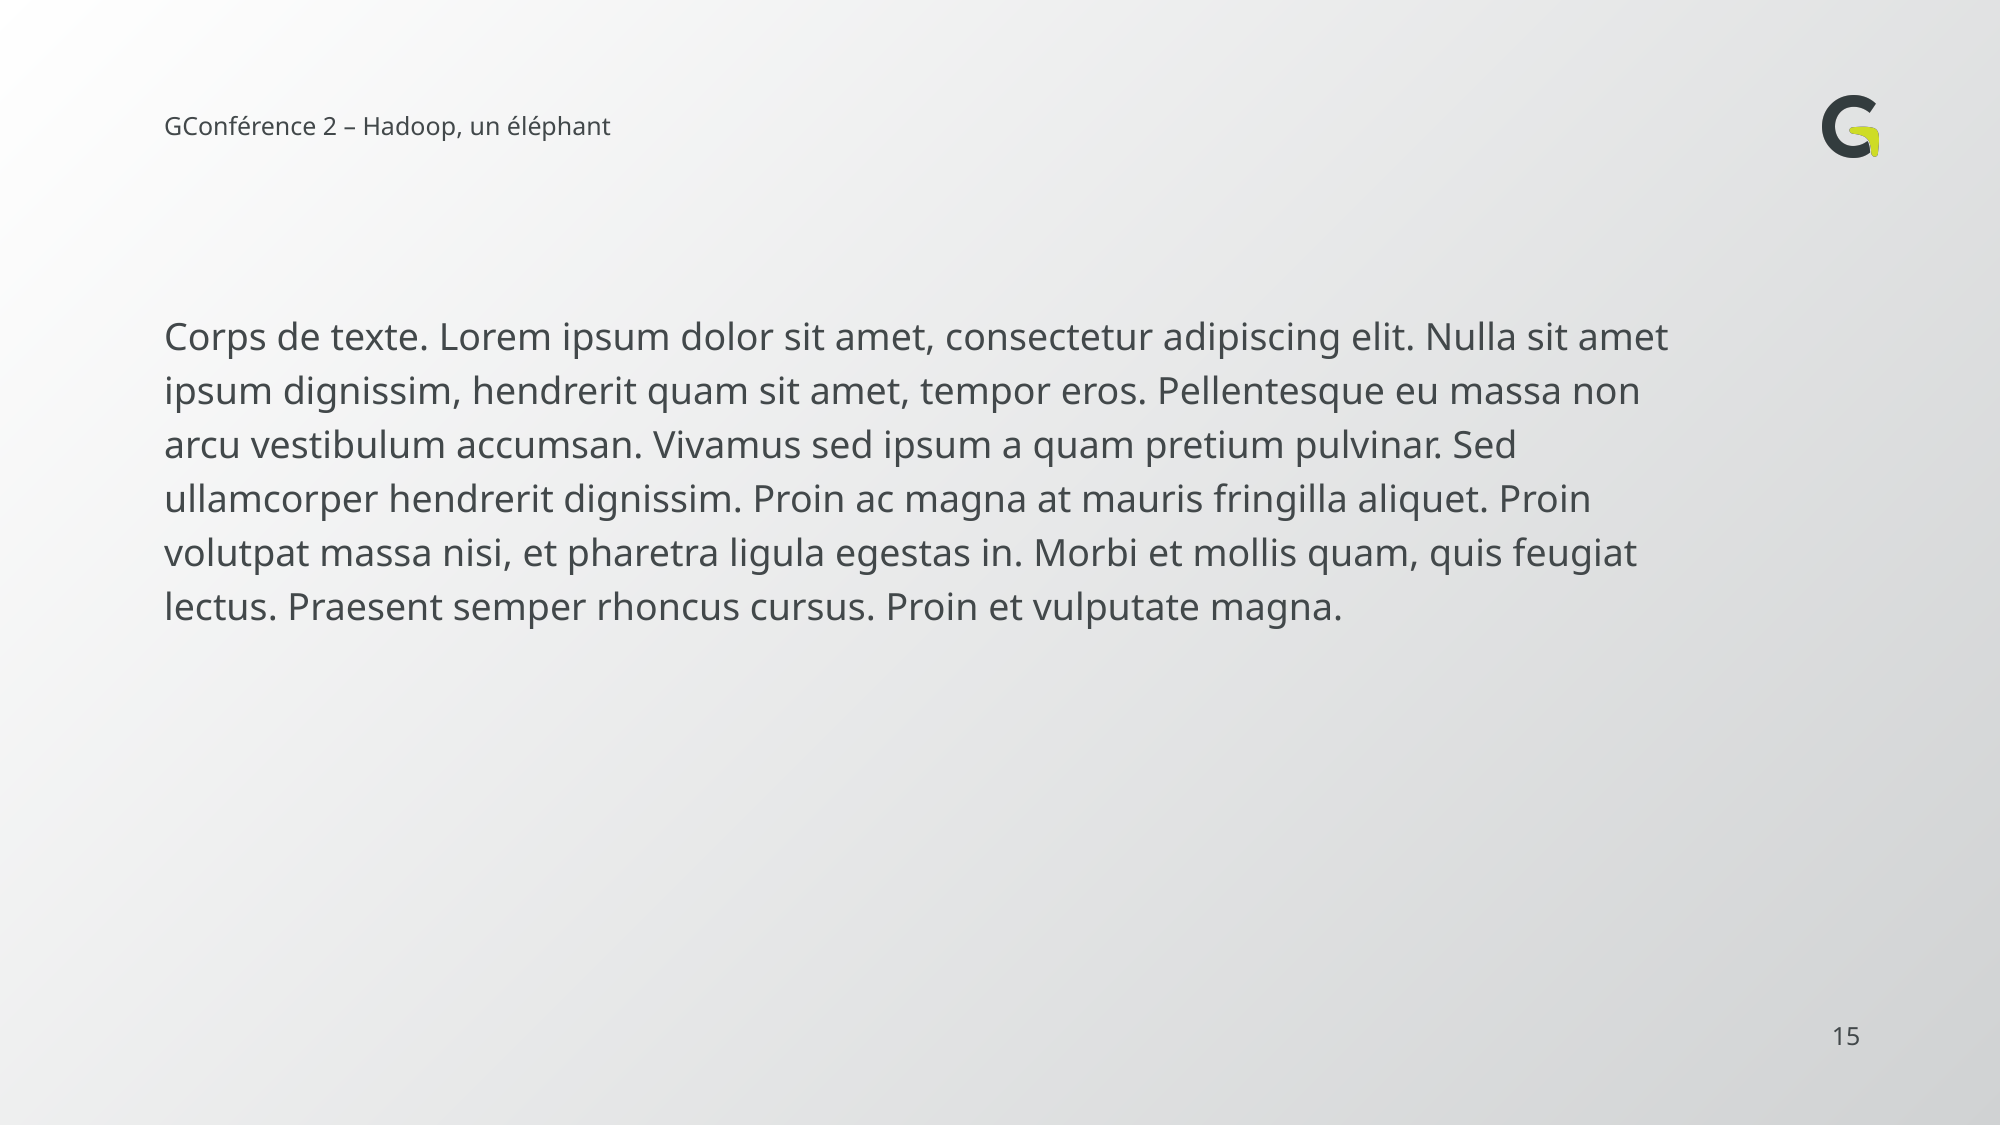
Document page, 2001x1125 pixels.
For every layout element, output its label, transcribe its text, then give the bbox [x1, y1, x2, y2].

picture [1822, 95, 1879, 158]
list Corps de texte. Lorem ipsum dolor sit amet, consectetur adipiscing elit. Nulla sit amet ipsum dignissim, hendrerit quam sit amet, tempor eros. Pellentesque eu massa non arcu vestibulum accumsan. Vivamus sed ipsum a quam pretium pulvinar. Sed ullamcorper hendrerit dignissim. Proin ac magna at mauris fringilla aliquet. Proin volutpat massa nisi, et pharetra ligula egestas in. Morbi et mollis quam, quis feugiat lectus. Praesent semper rhoncus cursus. Proin et vulputate magna. [149, 296, 1703, 976]
slide_number 15 [1783, 1013, 1876, 1059]
